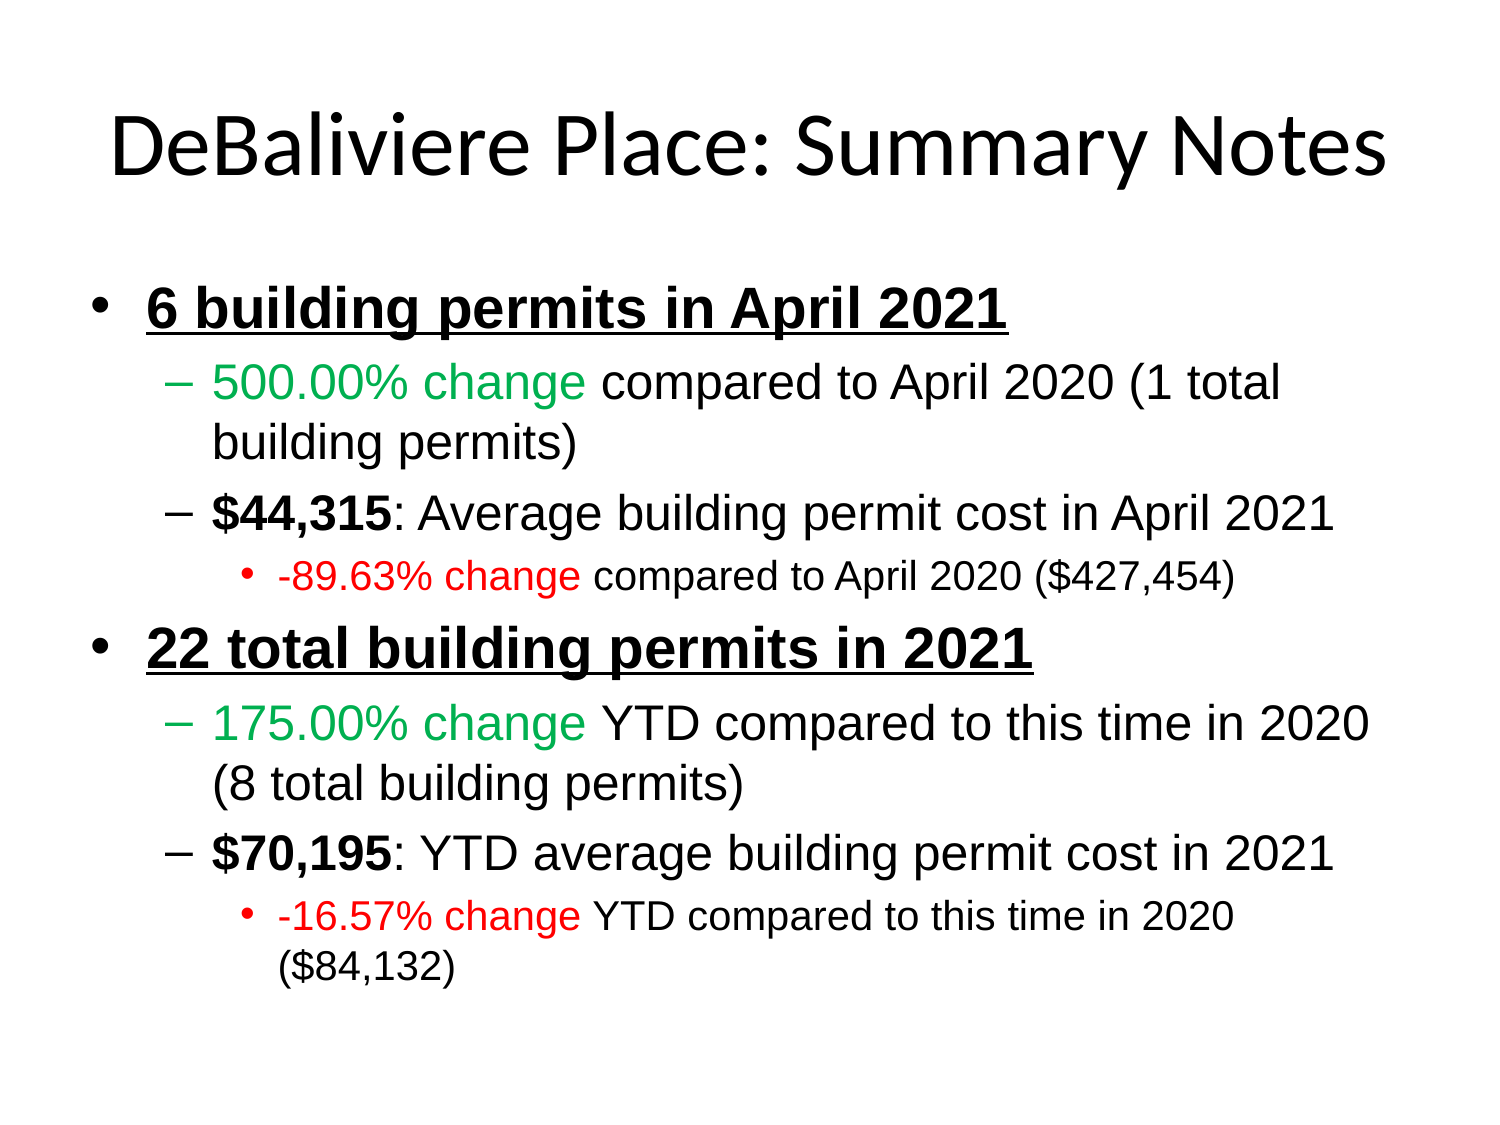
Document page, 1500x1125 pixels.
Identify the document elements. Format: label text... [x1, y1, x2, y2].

list 6 building permits in April 2021 500.00% change compared to April 2020 (1 total building permits) $44,315: Average building permit cost in April 2021 -89.63% change compared to April 2020 ($427,454) 22 total building permits in 2021 175.00% change YTD compared to this time in 2020 (8 total building permits) $70,195: YTD average building permit cost in 2021 -16.57% change YTD compared to this time in 2020 ($84,132) [75, 262, 1425, 1005]
title DeBaliviere Place: Summary Notes [75, 45, 1425, 233]
